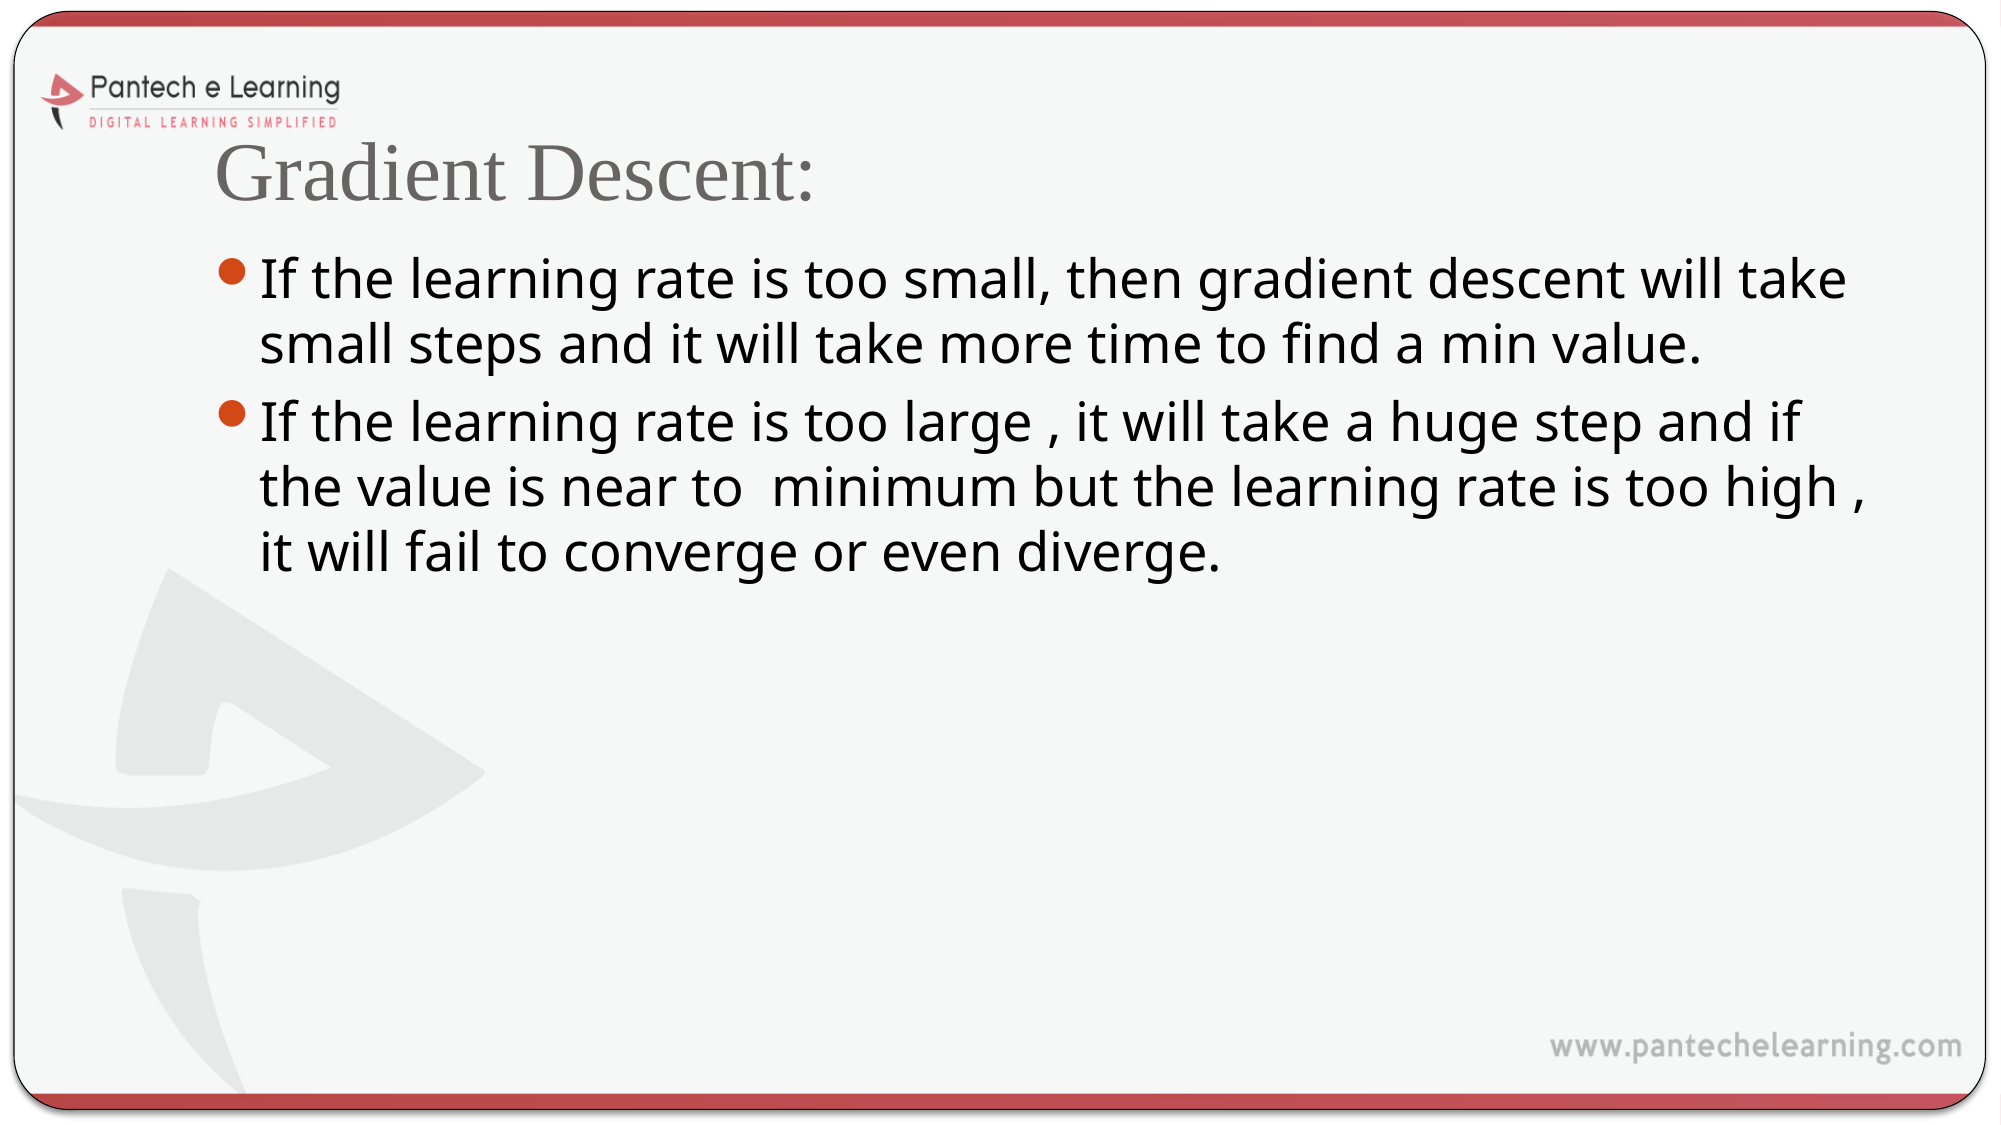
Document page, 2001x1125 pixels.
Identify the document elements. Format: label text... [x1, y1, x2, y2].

list If the learning rate is too small, then gradient descent will take small steps and it will take more time to find a min value. If the learning rate is too large , it will take a huge step and if the value is near to minimum but the learning rate is too high , it will fail to converge or even diverge. [200, 237, 1900, 988]
title Gradient Descent: [200, 45, 1900, 233]
picture [15, 12, 1984, 1108]
